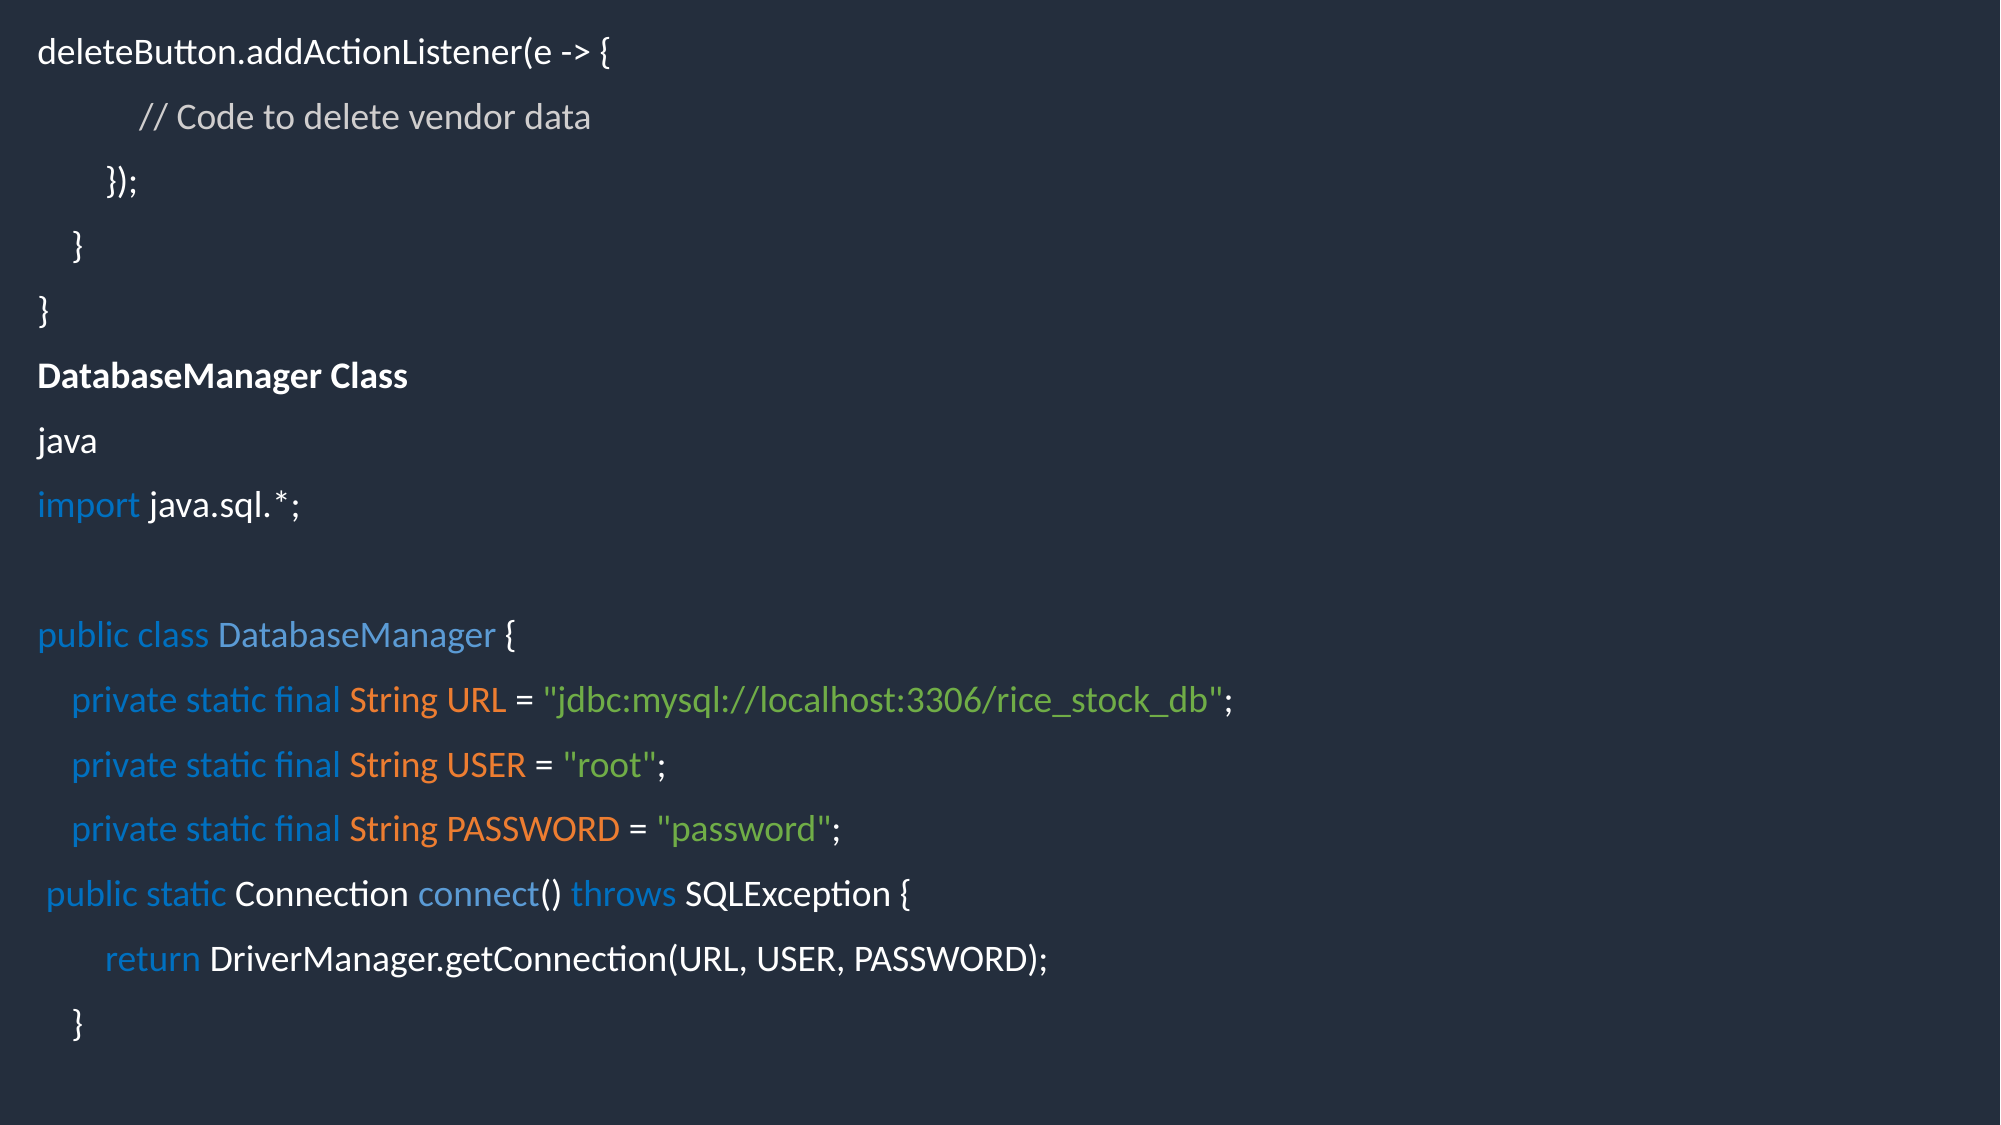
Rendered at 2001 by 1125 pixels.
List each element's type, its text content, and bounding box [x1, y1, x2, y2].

text_box deleteButton.addActionListener(e -> { // Code to delete vendor data }); } } DatabaseManager Class java import java.sql.*; public class DatabaseManager { private static final String URL = "jdbc:mysql://localhost:3306/rice_stock_db"; private static final String USER = "root"; private static final String PASSWORD = "password"; public static Connection connect() throws SQLException { return DriverManager.getConnection(URL, USER, PASSWORD); } [22, 16, 1980, 1125]
